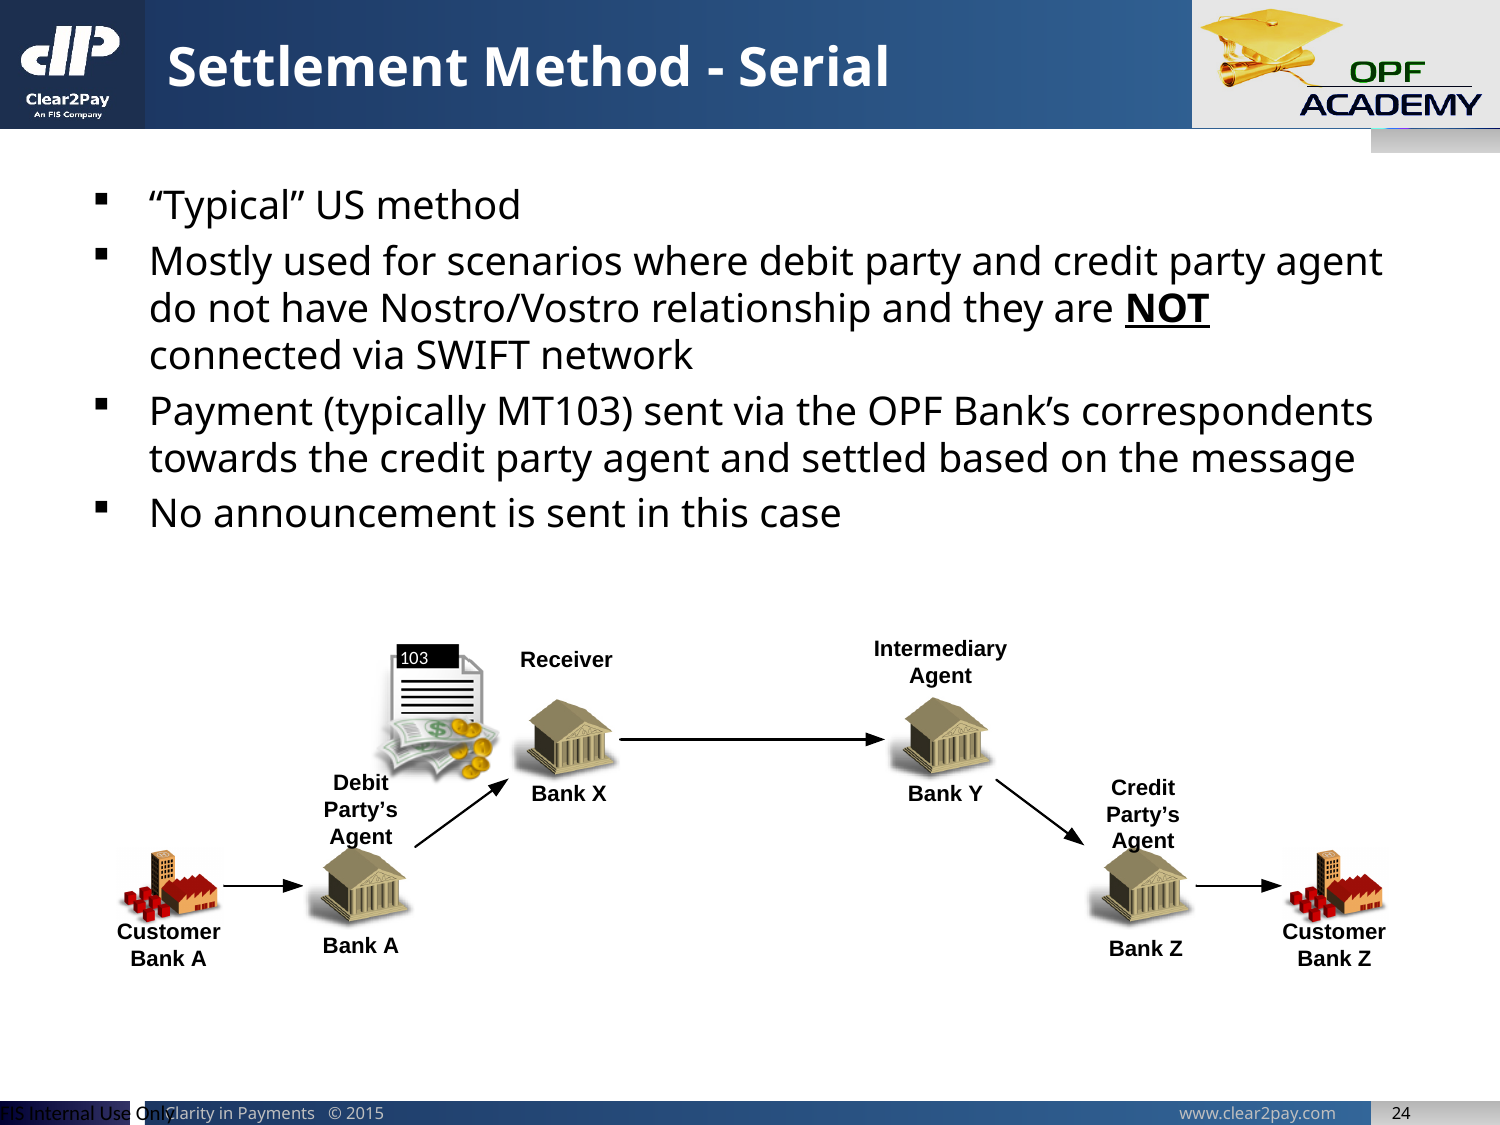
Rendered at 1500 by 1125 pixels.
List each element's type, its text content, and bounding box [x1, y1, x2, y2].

picture [0, 0, 145, 129]
picture [371, 711, 503, 787]
picture [1372, 0, 1500, 129]
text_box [76, 585, 1427, 1053]
text_box “Typical” US method Mostly used for scenarios where debit party and credit party agent do not have Nostro/Vostro relationship and they are NOT connected via SWIFT network Payment (typically MT103) sent via the OPF Bank’s correspondents towards the credit party agent and settled based on the message No announcement is sent in this case [77, 172, 1428, 560]
title Settlement Method - Serial [152, 0, 1372, 129]
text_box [370, 638, 490, 711]
